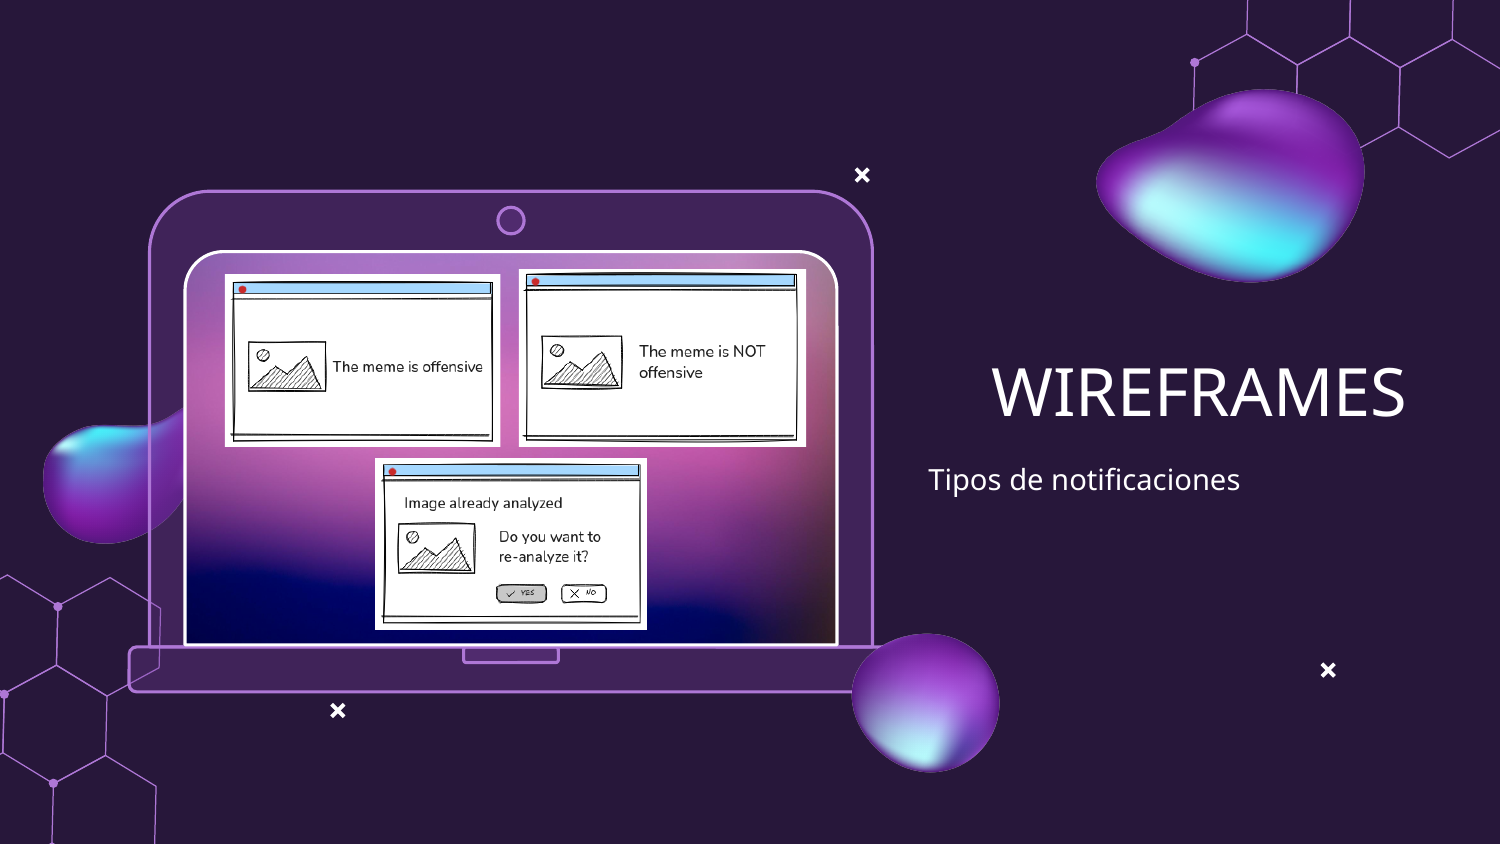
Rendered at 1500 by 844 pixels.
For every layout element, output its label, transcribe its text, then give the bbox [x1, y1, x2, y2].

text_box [855, 168, 869, 182]
picture [184, 251, 838, 646]
subtitle Tipos de notificaciones [913, 446, 1432, 624]
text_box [1321, 663, 1335, 677]
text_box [331, 703, 345, 717]
picture [823, 599, 1027, 801]
picture [1069, 13, 1403, 338]
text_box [128, 190, 894, 693]
picture [22, 406, 128, 567]
title WIREFRAMES [898, 268, 1423, 445]
